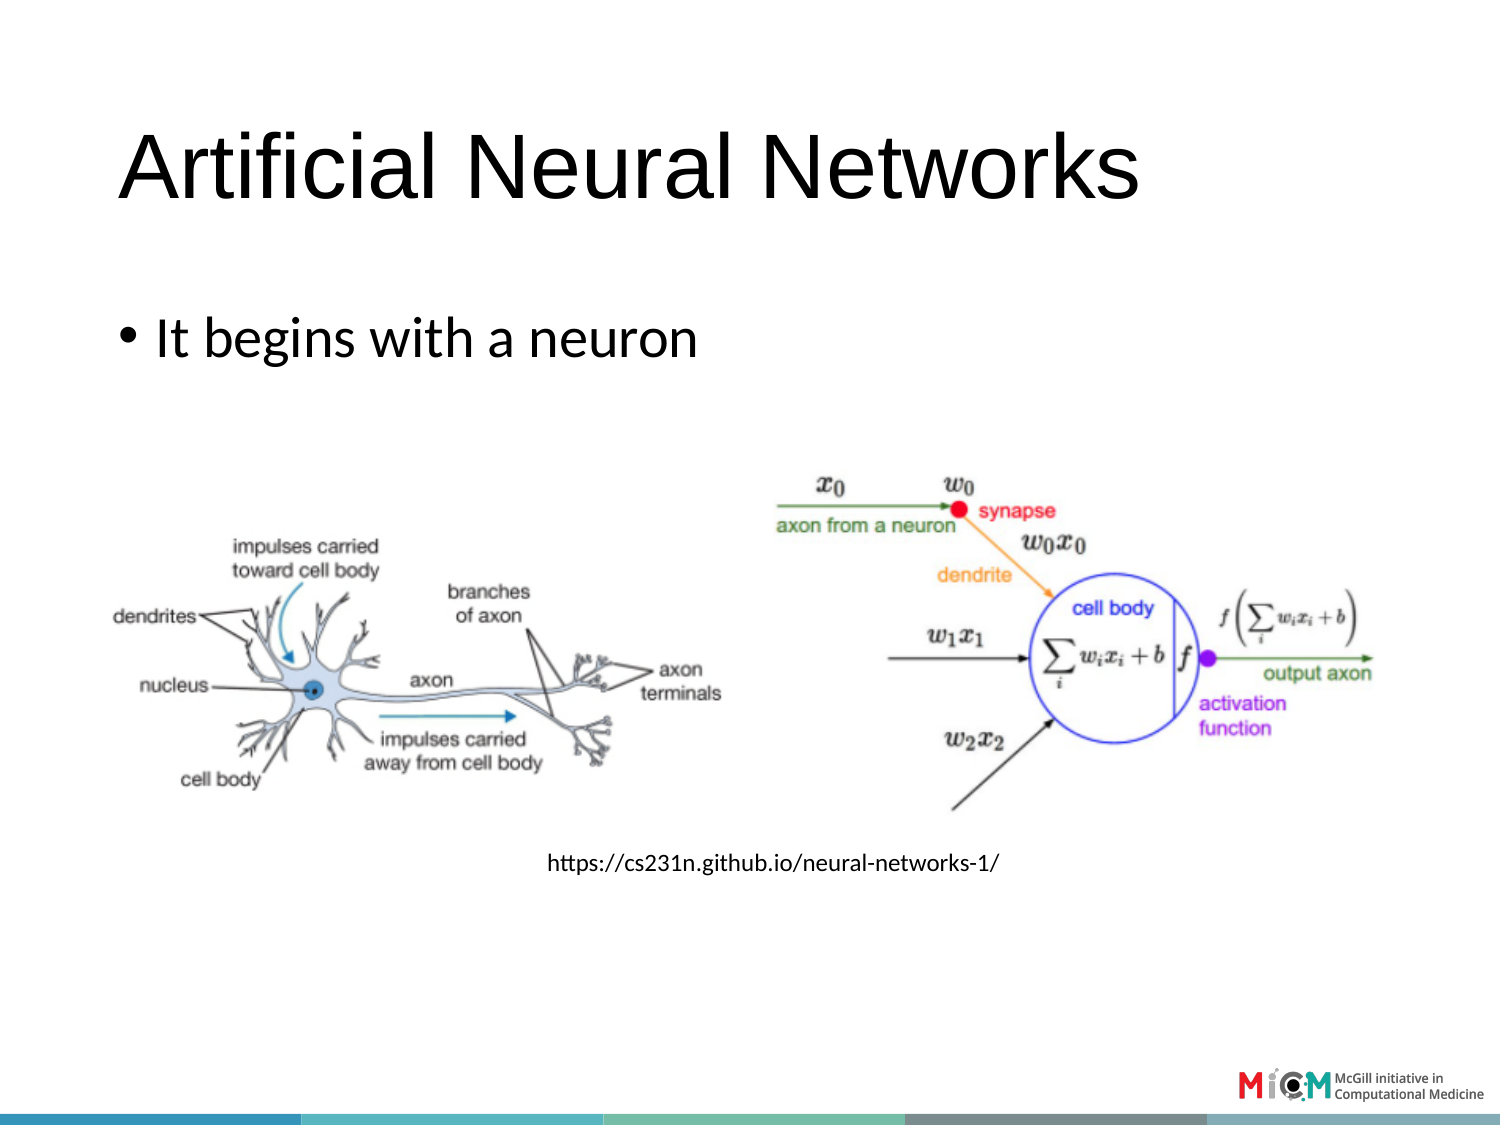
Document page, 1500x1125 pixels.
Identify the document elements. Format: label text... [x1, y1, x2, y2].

text_box https://cs231n.github.io/neural-networks-1/ [532, 839, 1016, 884]
text_box It begins with a neuron [103, 299, 1397, 1014]
picture [1211, 1051, 1500, 1122]
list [773, 467, 1412, 823]
title Artificial Neural Networks [103, 59, 1397, 278]
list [88, 420, 726, 810]
